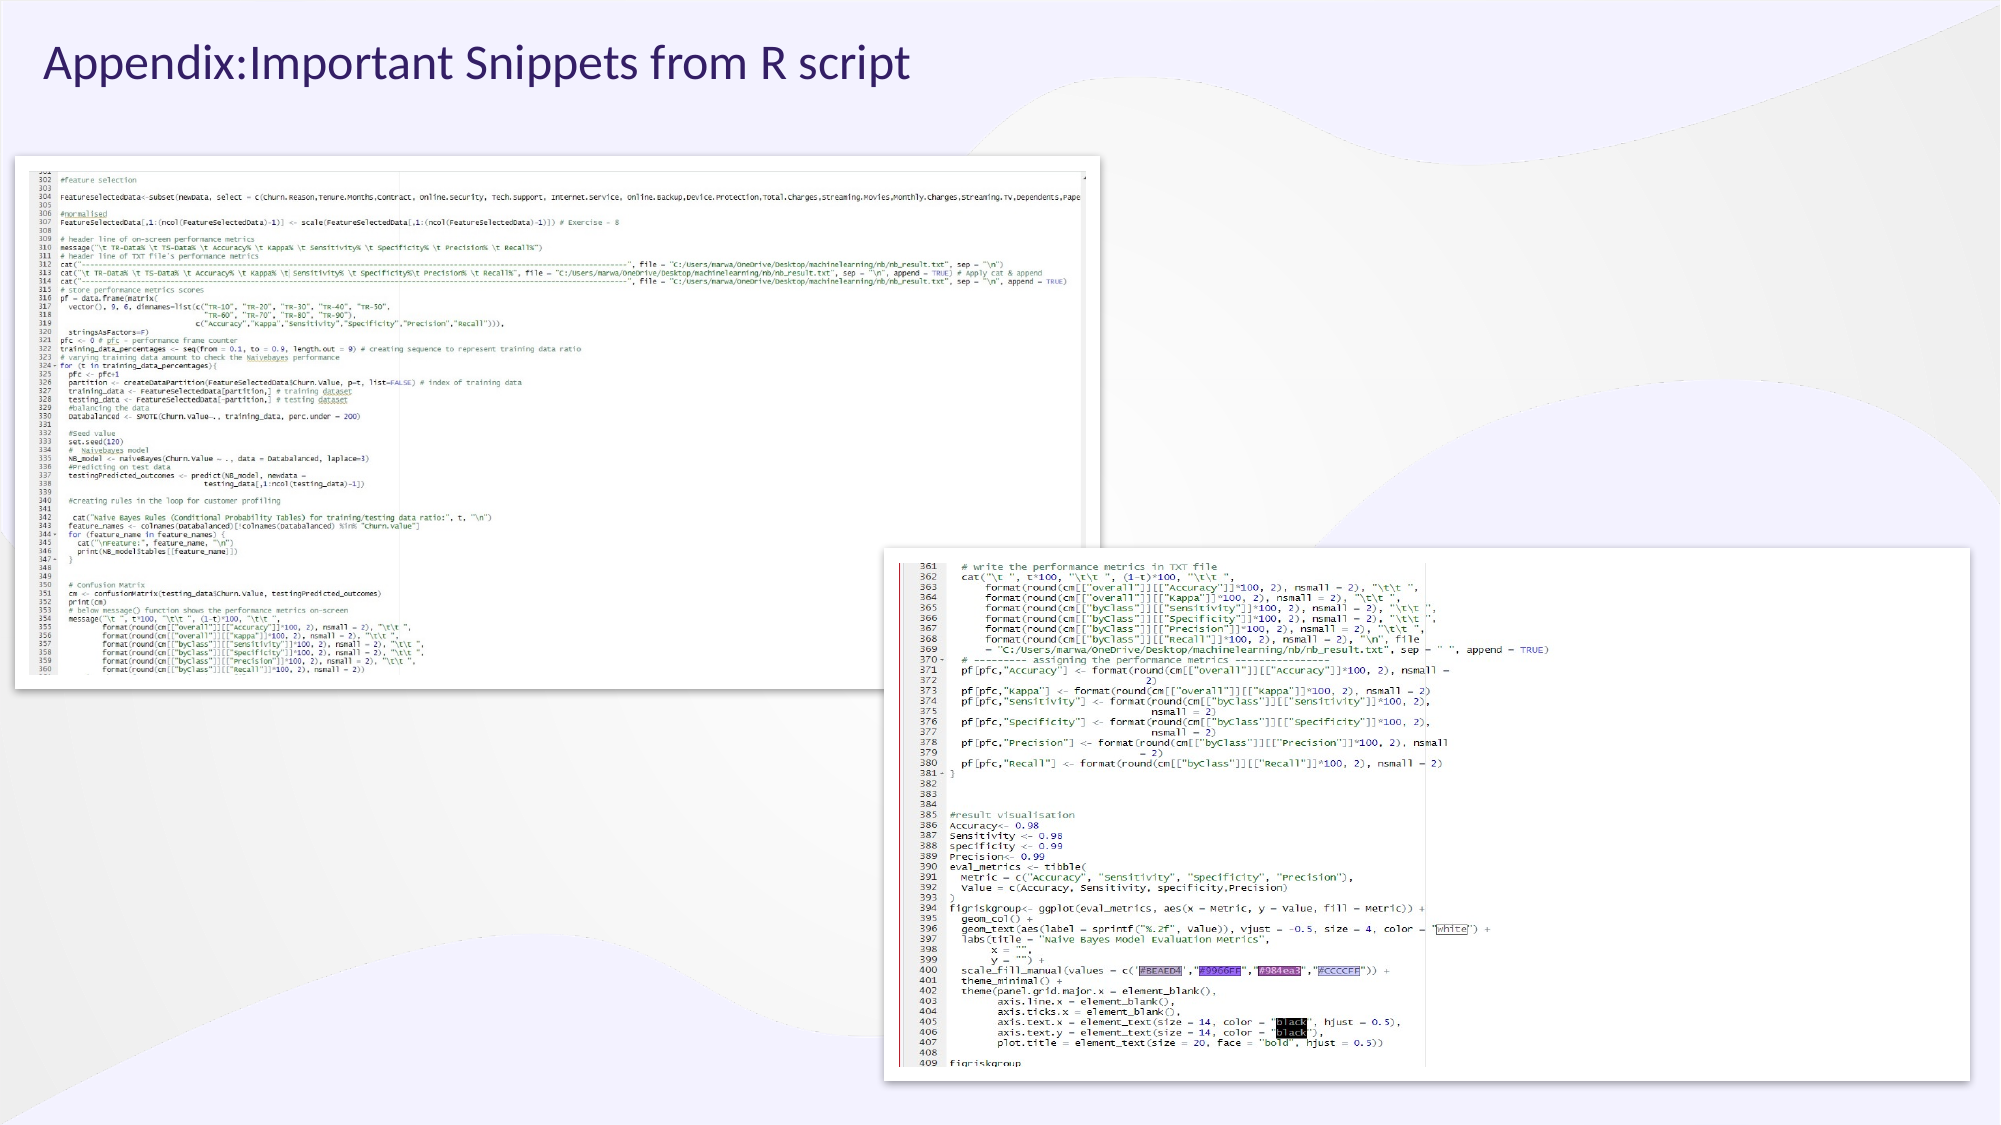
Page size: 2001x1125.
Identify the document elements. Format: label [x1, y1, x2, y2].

list [29, 170, 1086, 675]
picture [0, 0, 2000, 1125]
